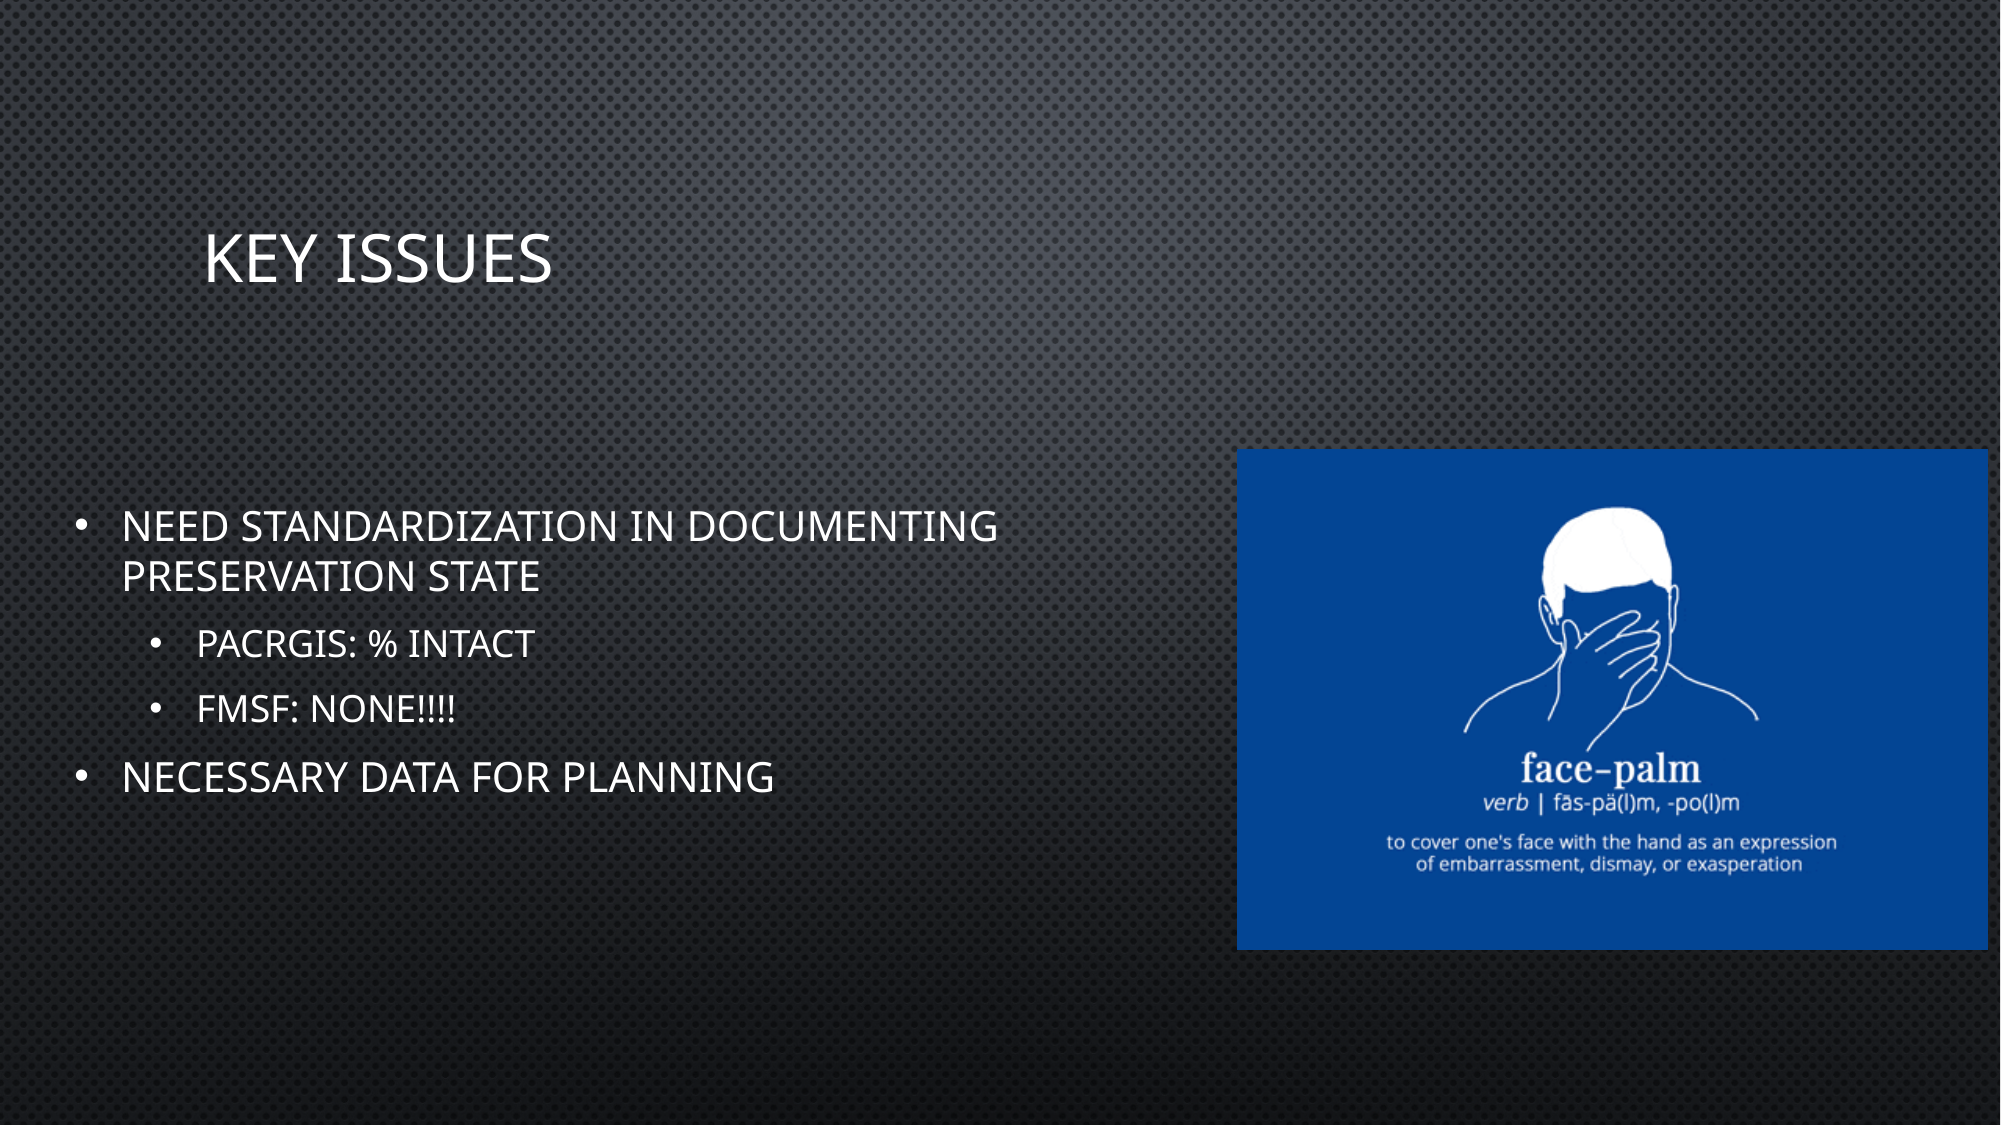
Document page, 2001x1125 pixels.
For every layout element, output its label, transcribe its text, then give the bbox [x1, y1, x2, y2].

picture [1237, 449, 1988, 951]
title Key Issues [187, 99, 1813, 413]
list Need Standardization in Documenting Preservation State PACRGIS: % intact FMSF: NONE!!!! Necessary data for planning [59, 437, 1238, 950]
